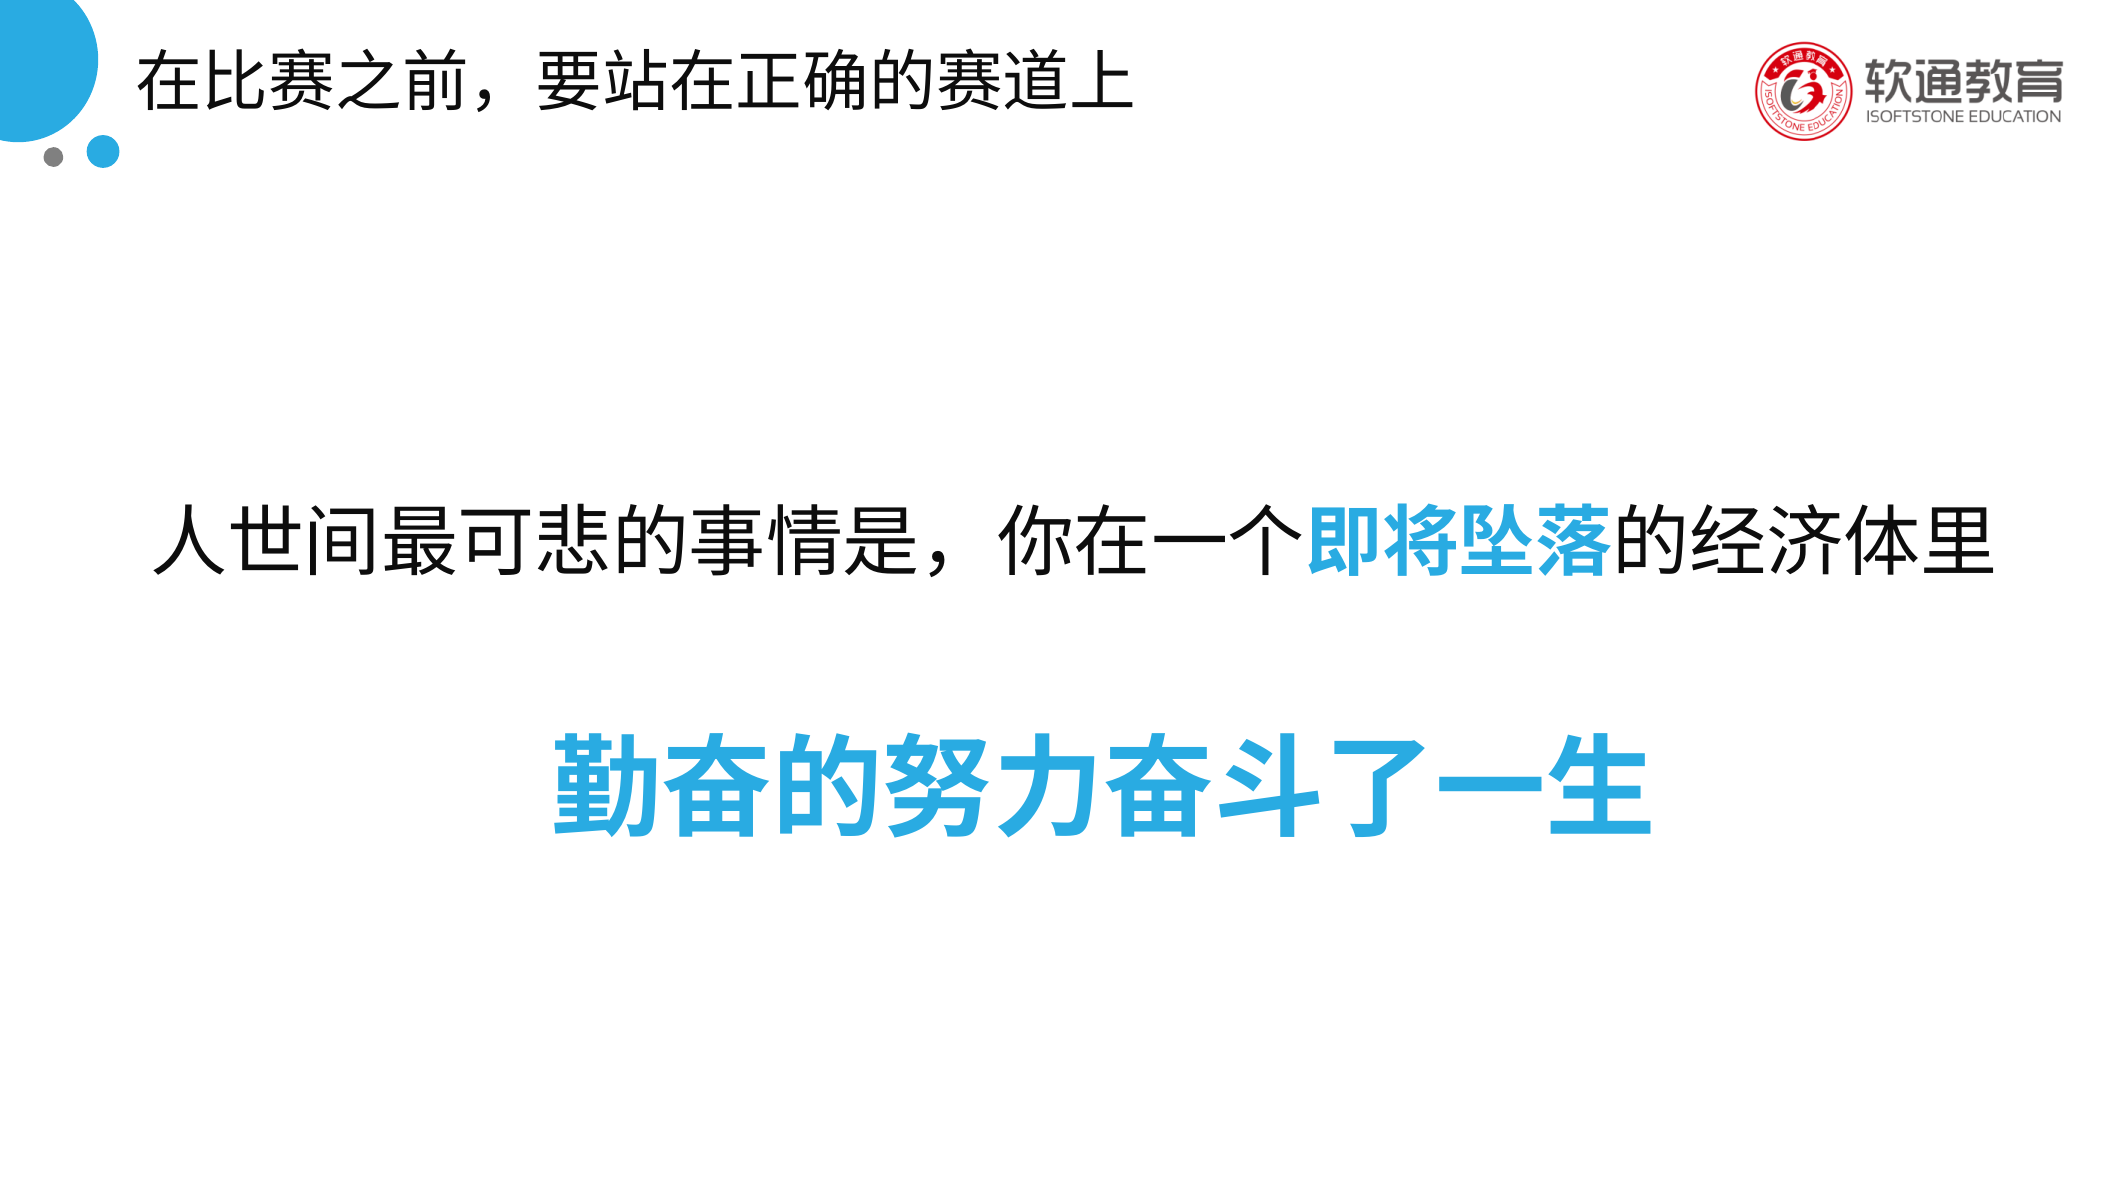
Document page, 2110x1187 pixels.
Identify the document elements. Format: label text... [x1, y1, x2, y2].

picture [1751, 40, 2067, 143]
text_box 人世间最可悲的事情是，你在一个即将坠落的经济体里 勤奋的努力奋斗了一生 [135, 392, 2073, 858]
text_box 在比赛之前，要站在正确的赛道上 [135, 38, 1270, 119]
